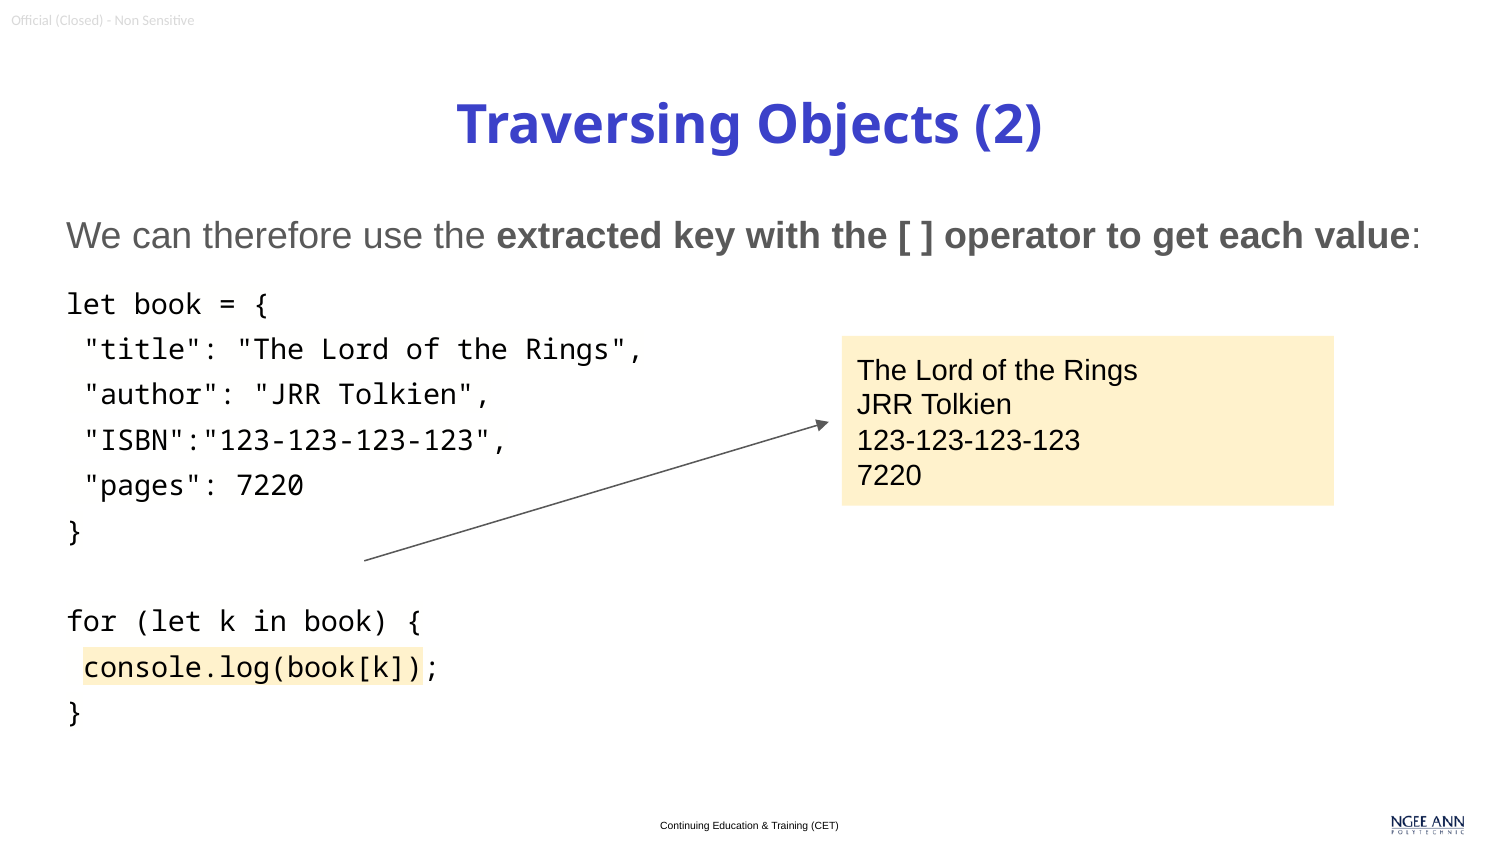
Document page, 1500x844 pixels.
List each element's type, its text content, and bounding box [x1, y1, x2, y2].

text_box Continuing Education & Training (CET) [602, 813, 898, 839]
picture [1383, 811, 1471, 839]
text_box The Lord of the Rings JRR Tolkien 123-123-123-123 7220 [841, 335, 1334, 506]
list We can therefore use the extracted key with the [ ] operator to get each value: let book = { "title": "The Lord of the Rings", "author": "JRR Tolkien", "ISBN":"123-123-123-123", "pages": 7220 } for (let k in book) { console.log(book[k]); } [51, 189, 1449, 750]
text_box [363, 421, 830, 562]
text_box Traversing Objects (2) [248, 64, 1252, 170]
text_box Official (Closed) - Non Sensitive [0, 0, 244, 35]
